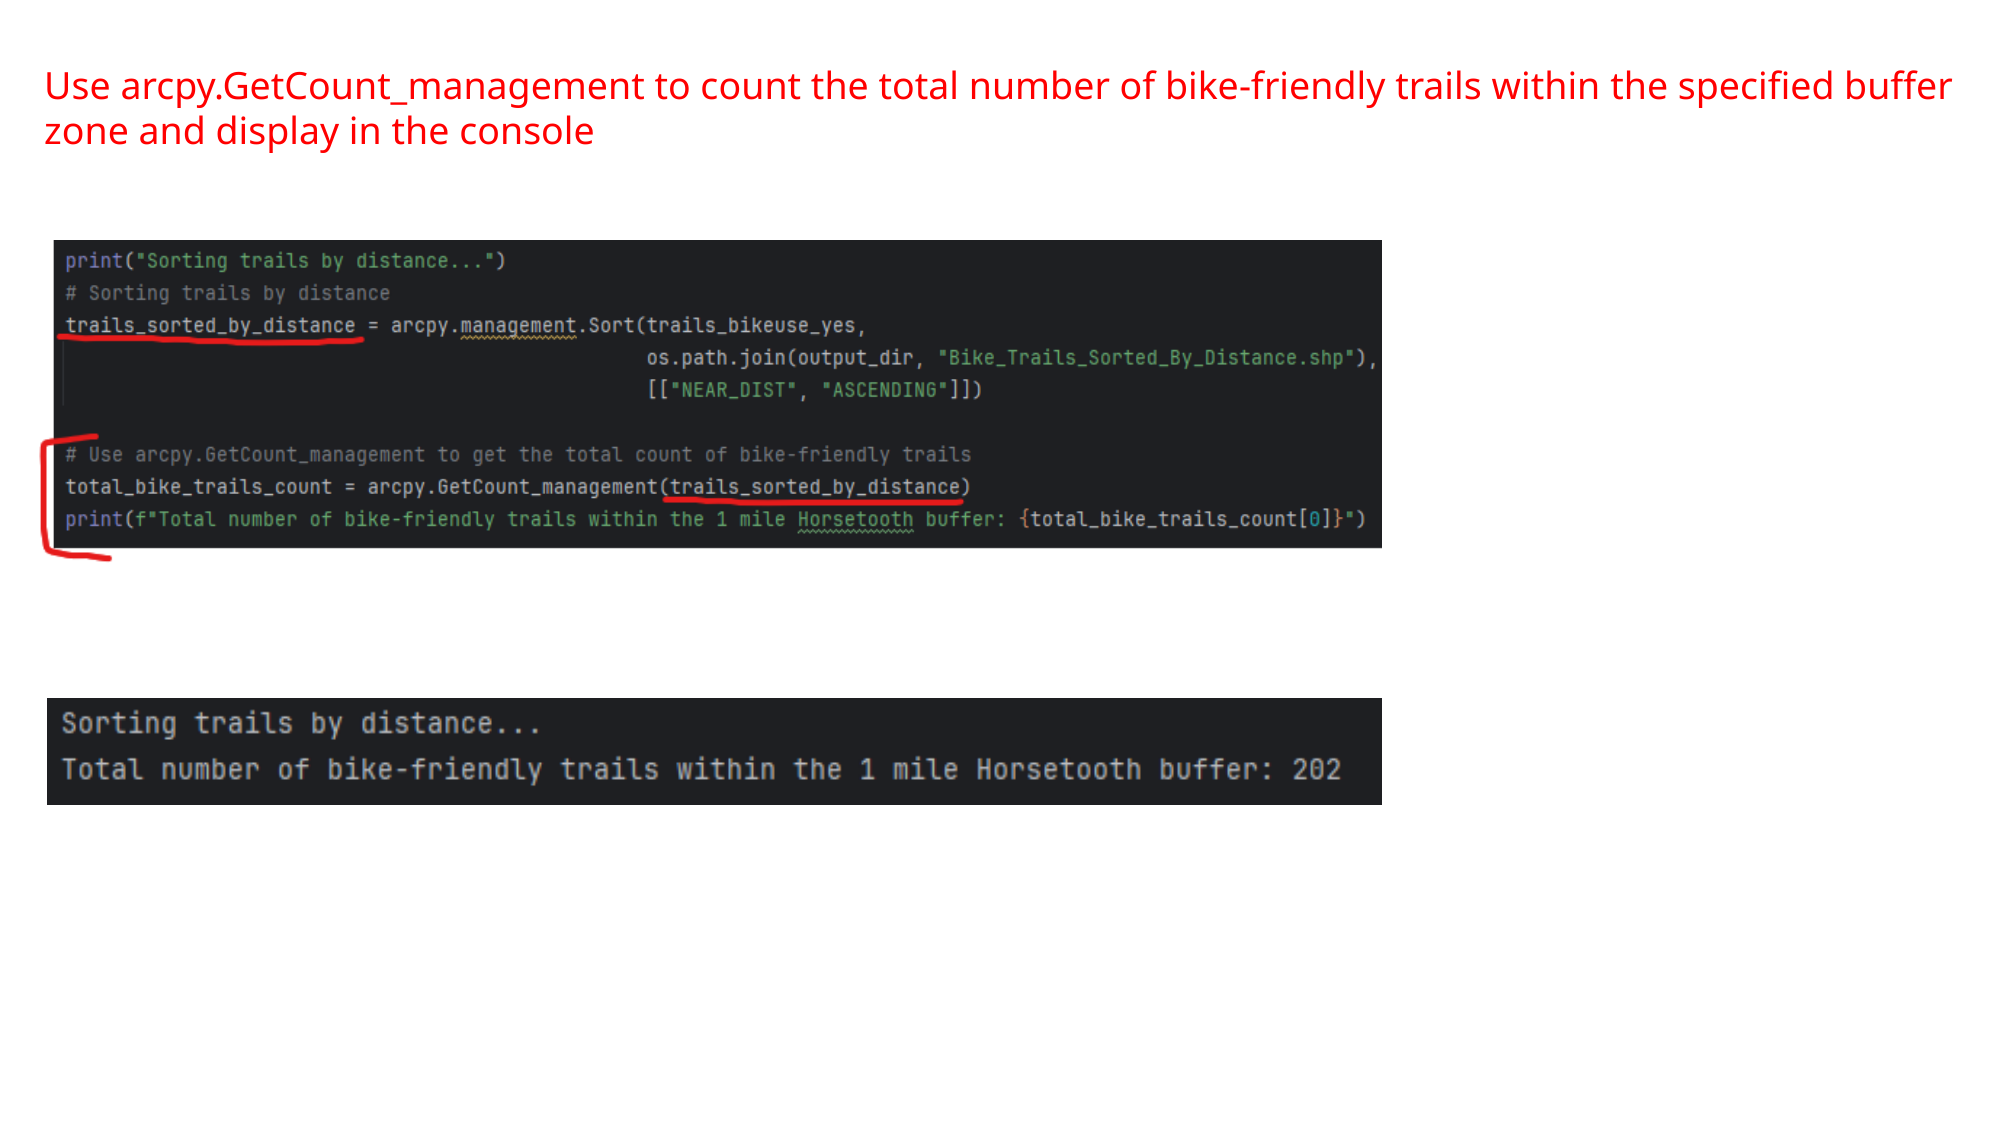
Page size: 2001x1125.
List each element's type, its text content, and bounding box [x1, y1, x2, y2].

picture [46, 697, 1383, 805]
picture [37, 240, 1383, 563]
text_box Use arcpy.GetCount_management to count the total number of bike-friendly trails within the specified buffer zone and display in the console [29, 54, 1971, 159]
